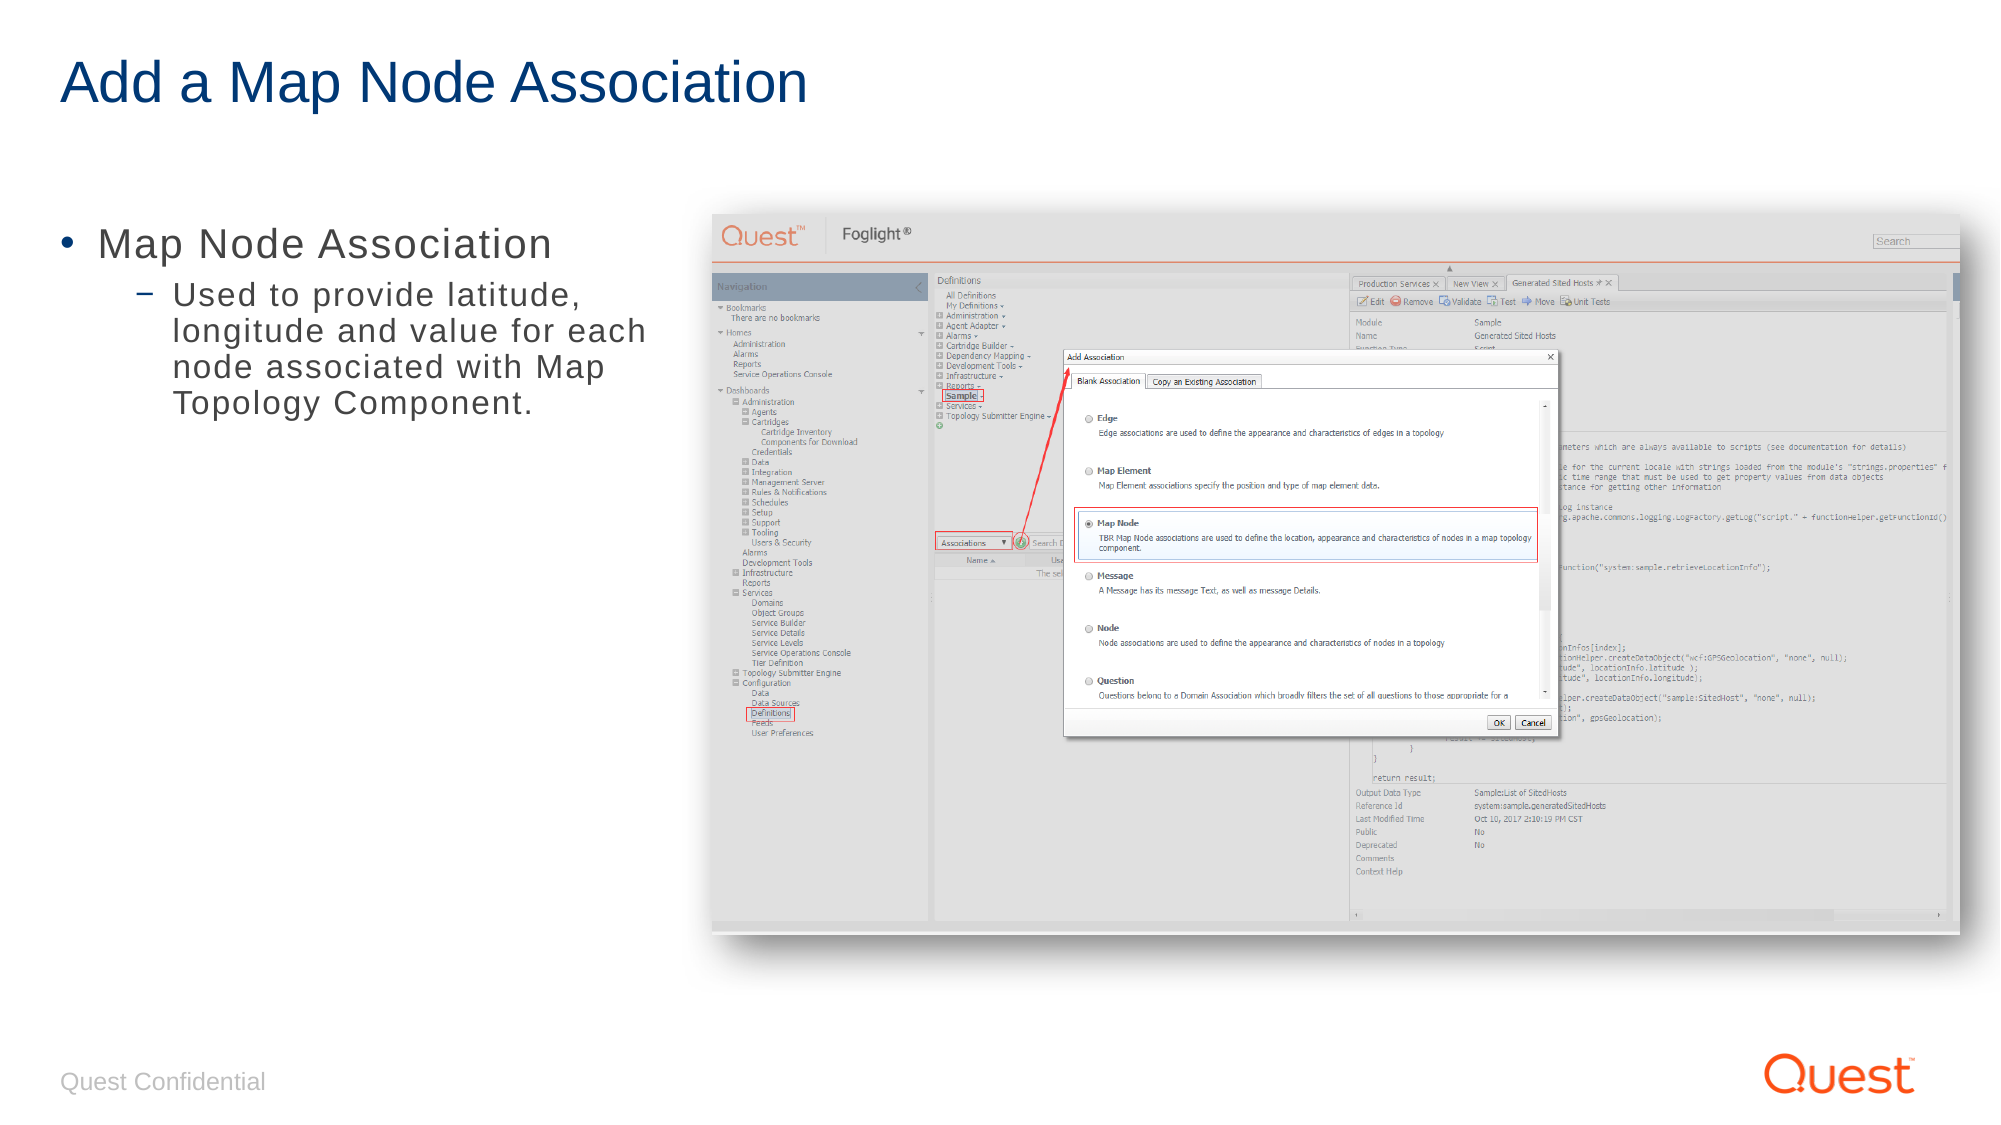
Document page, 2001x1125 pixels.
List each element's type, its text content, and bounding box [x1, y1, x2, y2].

list Map Node Association Used to provide latitude, longitude and value for each node associated with Map Topology Component. [45, 214, 744, 1021]
picture [1763, 1052, 1916, 1095]
list Add a Map Node Association [45, 45, 1915, 169]
picture [712, 214, 1960, 935]
